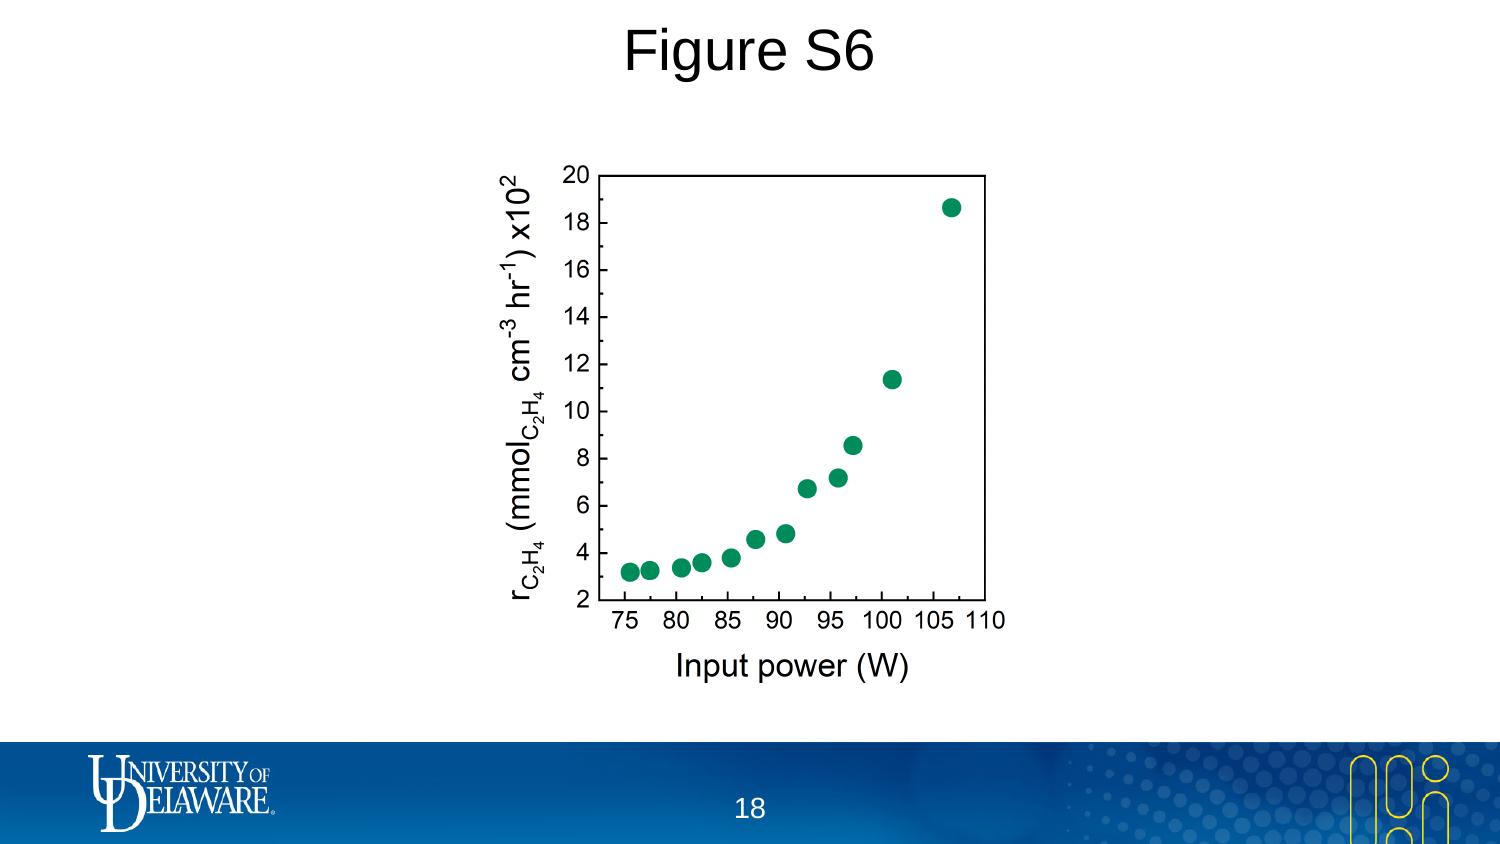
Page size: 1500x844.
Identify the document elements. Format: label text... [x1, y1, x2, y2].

picture [0, 0, 1500, 844]
slide_number 17 [575, 782, 925, 828]
title Figure S6 [75, 0, 1425, 109]
